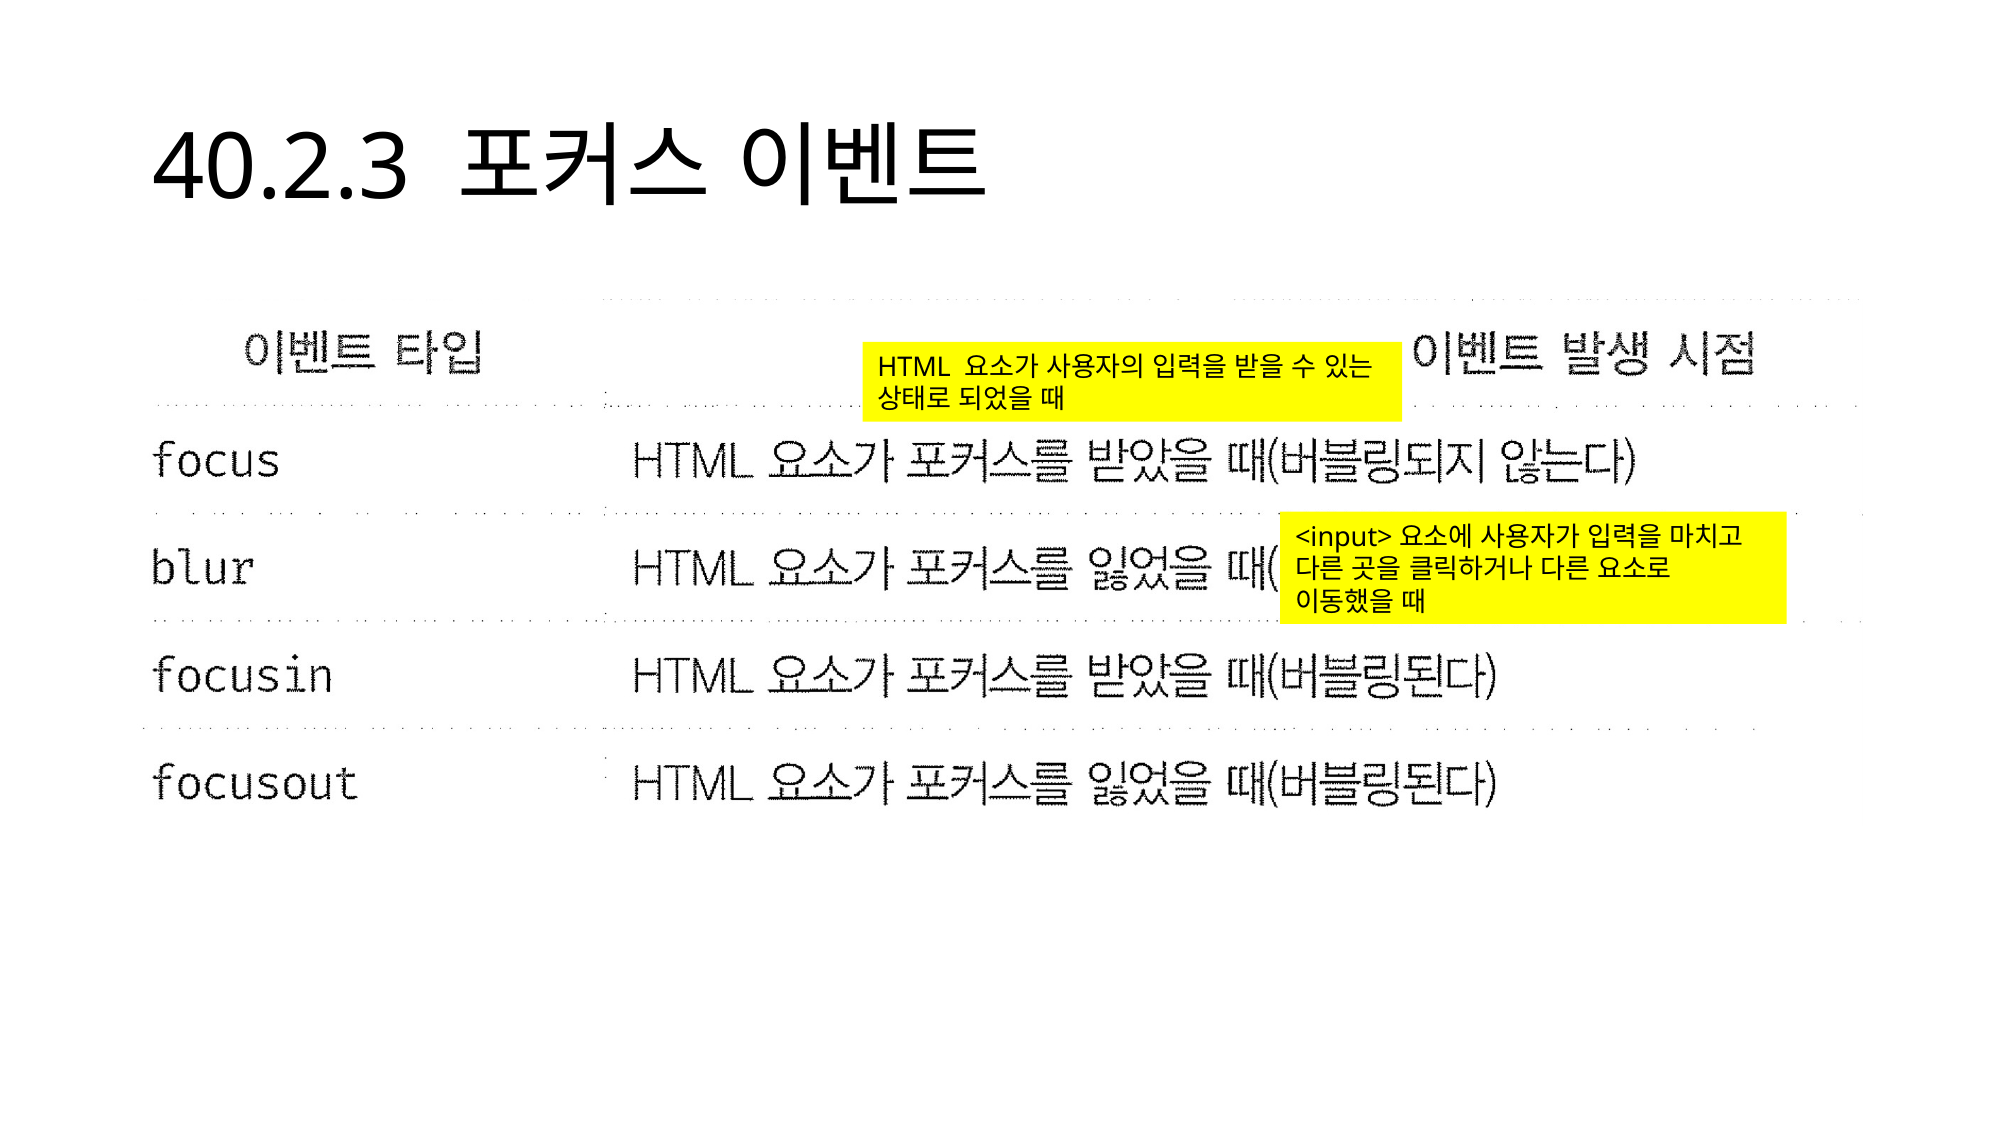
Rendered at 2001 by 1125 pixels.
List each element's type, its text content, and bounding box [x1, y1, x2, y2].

title 40.2.3 포커스 이벤트 [137, 59, 1863, 278]
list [136, 298, 1863, 827]
